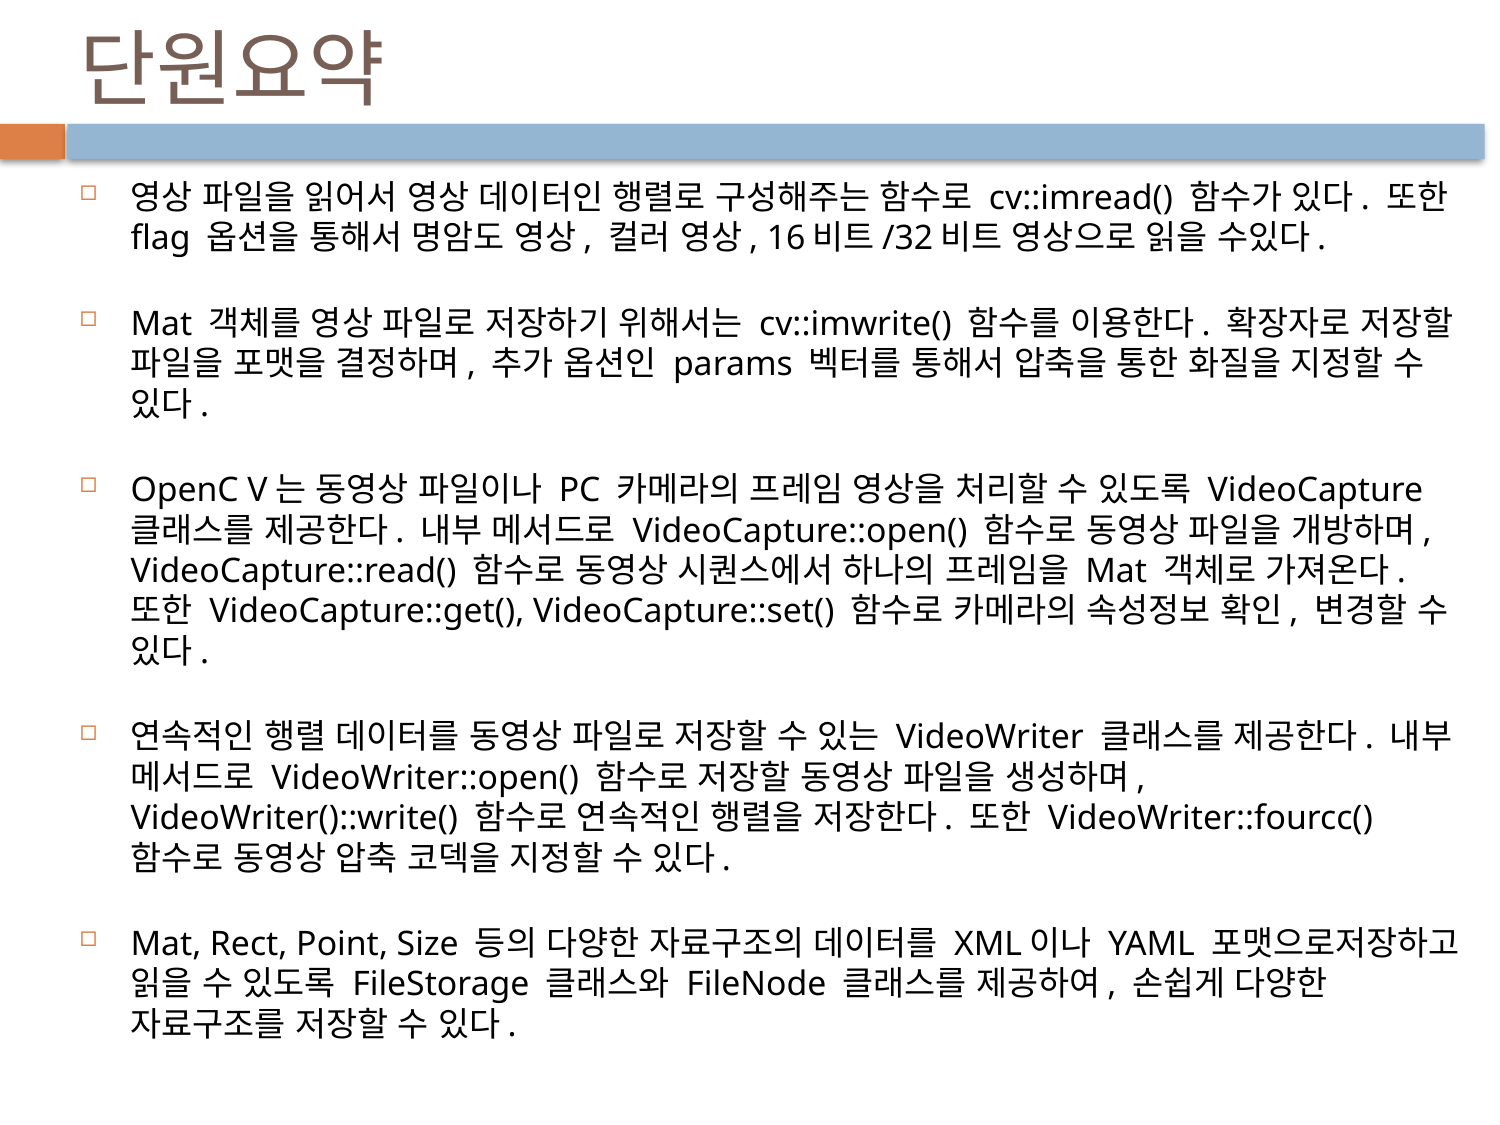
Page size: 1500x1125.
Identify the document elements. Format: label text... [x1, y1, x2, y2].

list 영상 파일을 읽어서 영상 데이터인 행렬로 구성해주는 함수로 cv::imread() 함수가 있다. 또한 flag 옵션을 통해서 명암도 영상, 컬러 영상, 16비트/32비트 영상으로 읽을 수있다. Mat 객체를 영상 파일로 저장하기 위해서는 cv::imwrite() 함수를 이용한다. 확장자로 저장할 파일을 포맷을 결정하며, 추가 옵션인 params 벡터를 통해서 압축을 통한 화질을 지정할 수 있다. OpenC V는 동영상 파일이나 PC 카메라의 프레임 영상을 처리할 수 있도록 VideoCapture 클래스를 제공한다. 내부 메서드로 VideoCapture::open() 함수로 동영상 파일을 개방하며, VideoCapture::read() 함수로 동영상 시퀀스에서 하나의 프레임을 Mat 객체로 가져온다. 또한 VideoCapture::get(), VideoCapture::set() 함수로 카메라의 속성정보 확인, 변경할 수 있다. 연속적인 행렬 데이터를 동영상 파일로 저장할 수 있는 VideoWriter 클래스를 제공한다. 내부 메서드로 VideoWriter::open() 함수로 저장할 동영상 파일을 생성하며, VideoWriter()::write() 함수로 연속적인 행렬을 저장한다. 또한 VideoWriter::fourcc() 함수로 동영상 압축 코덱을 지정할 수 있다. Mat, Rect, Point, Size 등의 다양한 자료구조의 데이터를 XML이나 YAML 포맷으로저장하고 읽을 수 있도록 FileStorage 클래스와 FileNode 클래스를 제공하여, 손쉽게 다양한 자료구조를 저장할 수 있다. [64, 168, 1483, 1059]
title 단원요약 [64, 7, 1483, 126]
